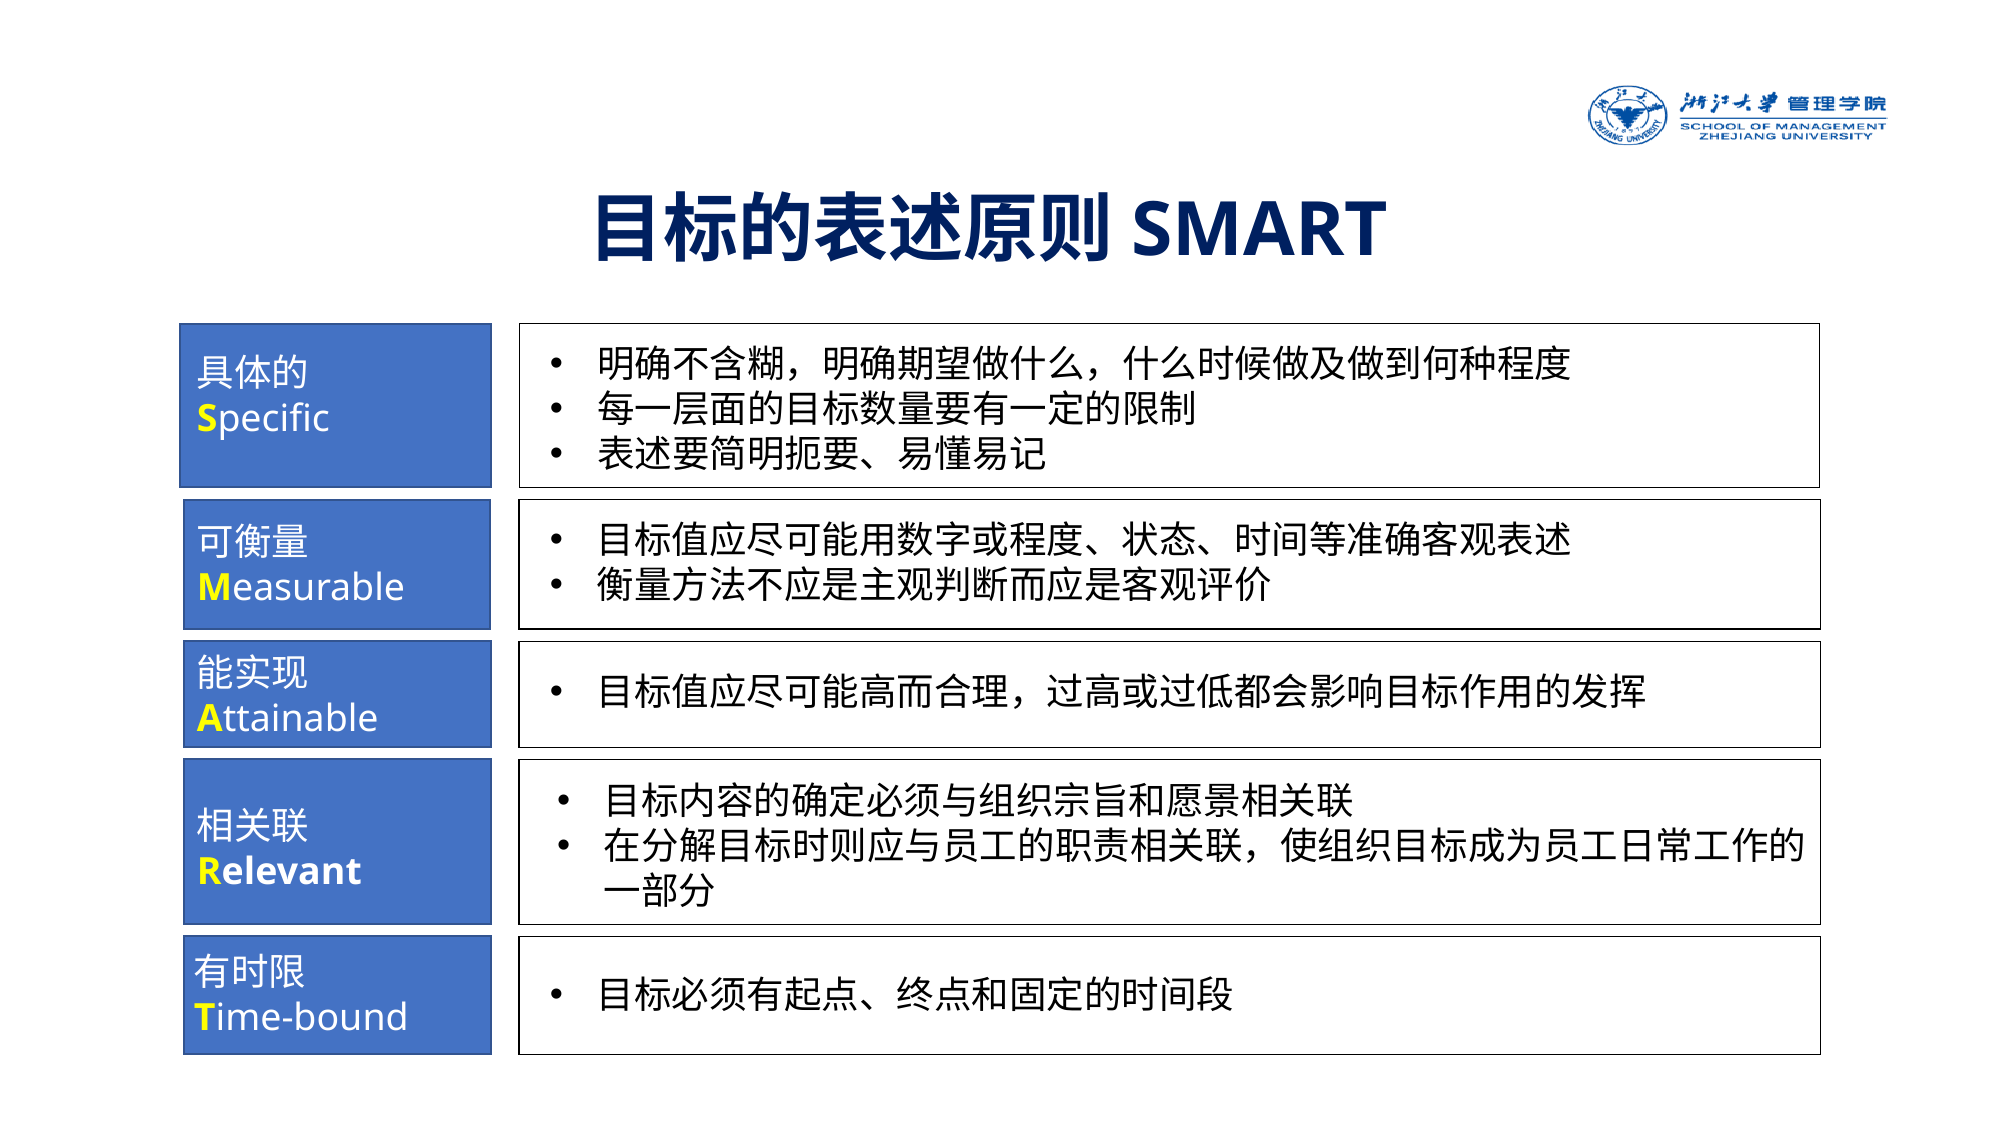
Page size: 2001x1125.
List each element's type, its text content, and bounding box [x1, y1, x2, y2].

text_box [179, 323, 1821, 1055]
picture [1559, 71, 1918, 159]
text_box 目标的表述原则SMART [282, 173, 1715, 278]
